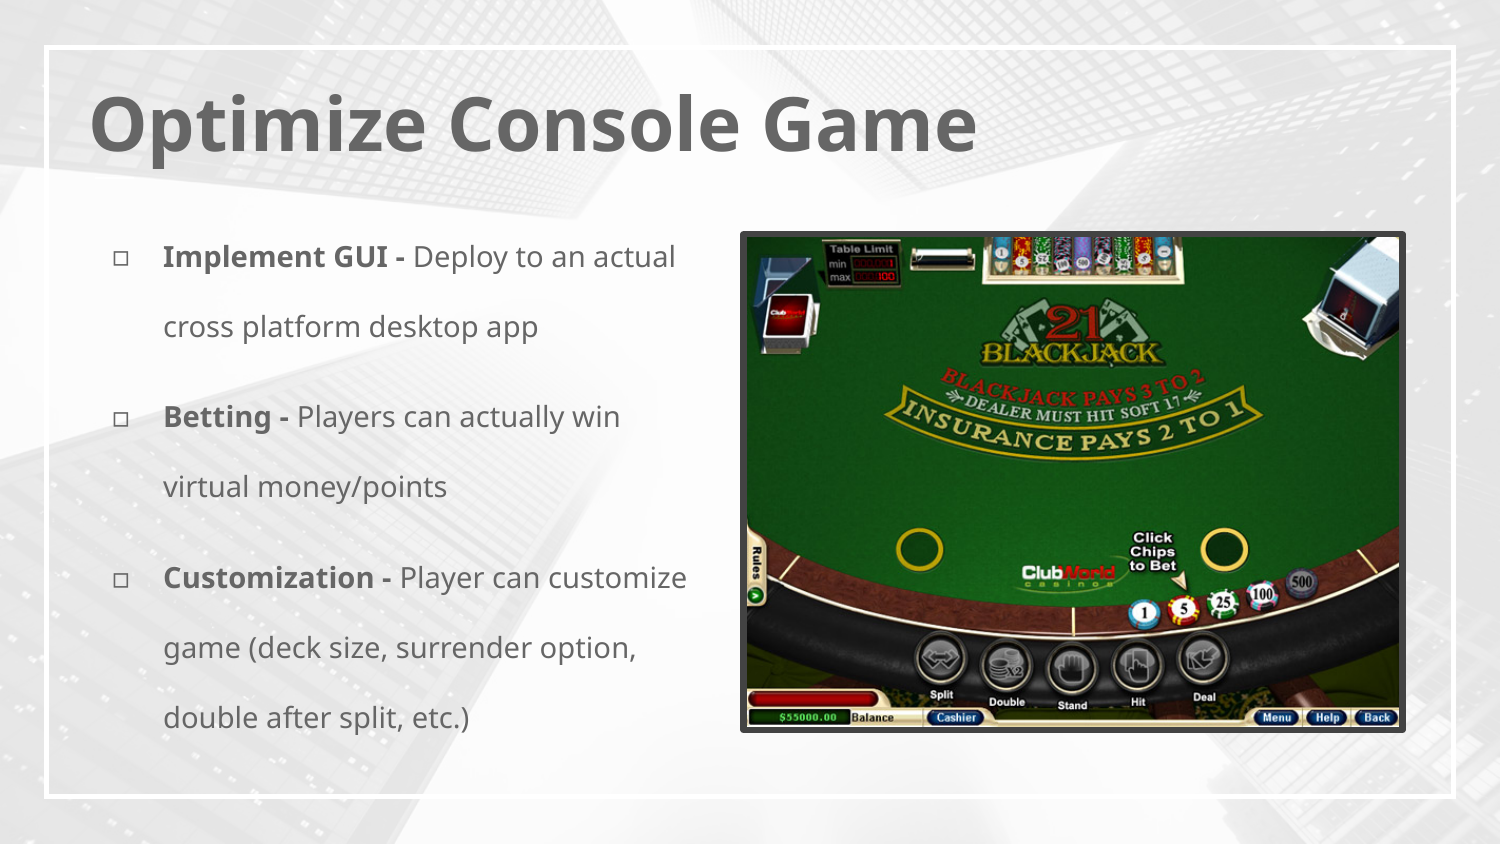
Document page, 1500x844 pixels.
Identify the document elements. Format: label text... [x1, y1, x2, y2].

list Implement GUI - Deploy to an actual cross platform desktop app Betting - Players can actually win virtual money/points Customization - Player can customize game (deck size, surrender option, double after split, etc.) [73, 187, 710, 777]
picture [746, 237, 1400, 728]
title Optimize Console Game [73, 54, 1126, 188]
